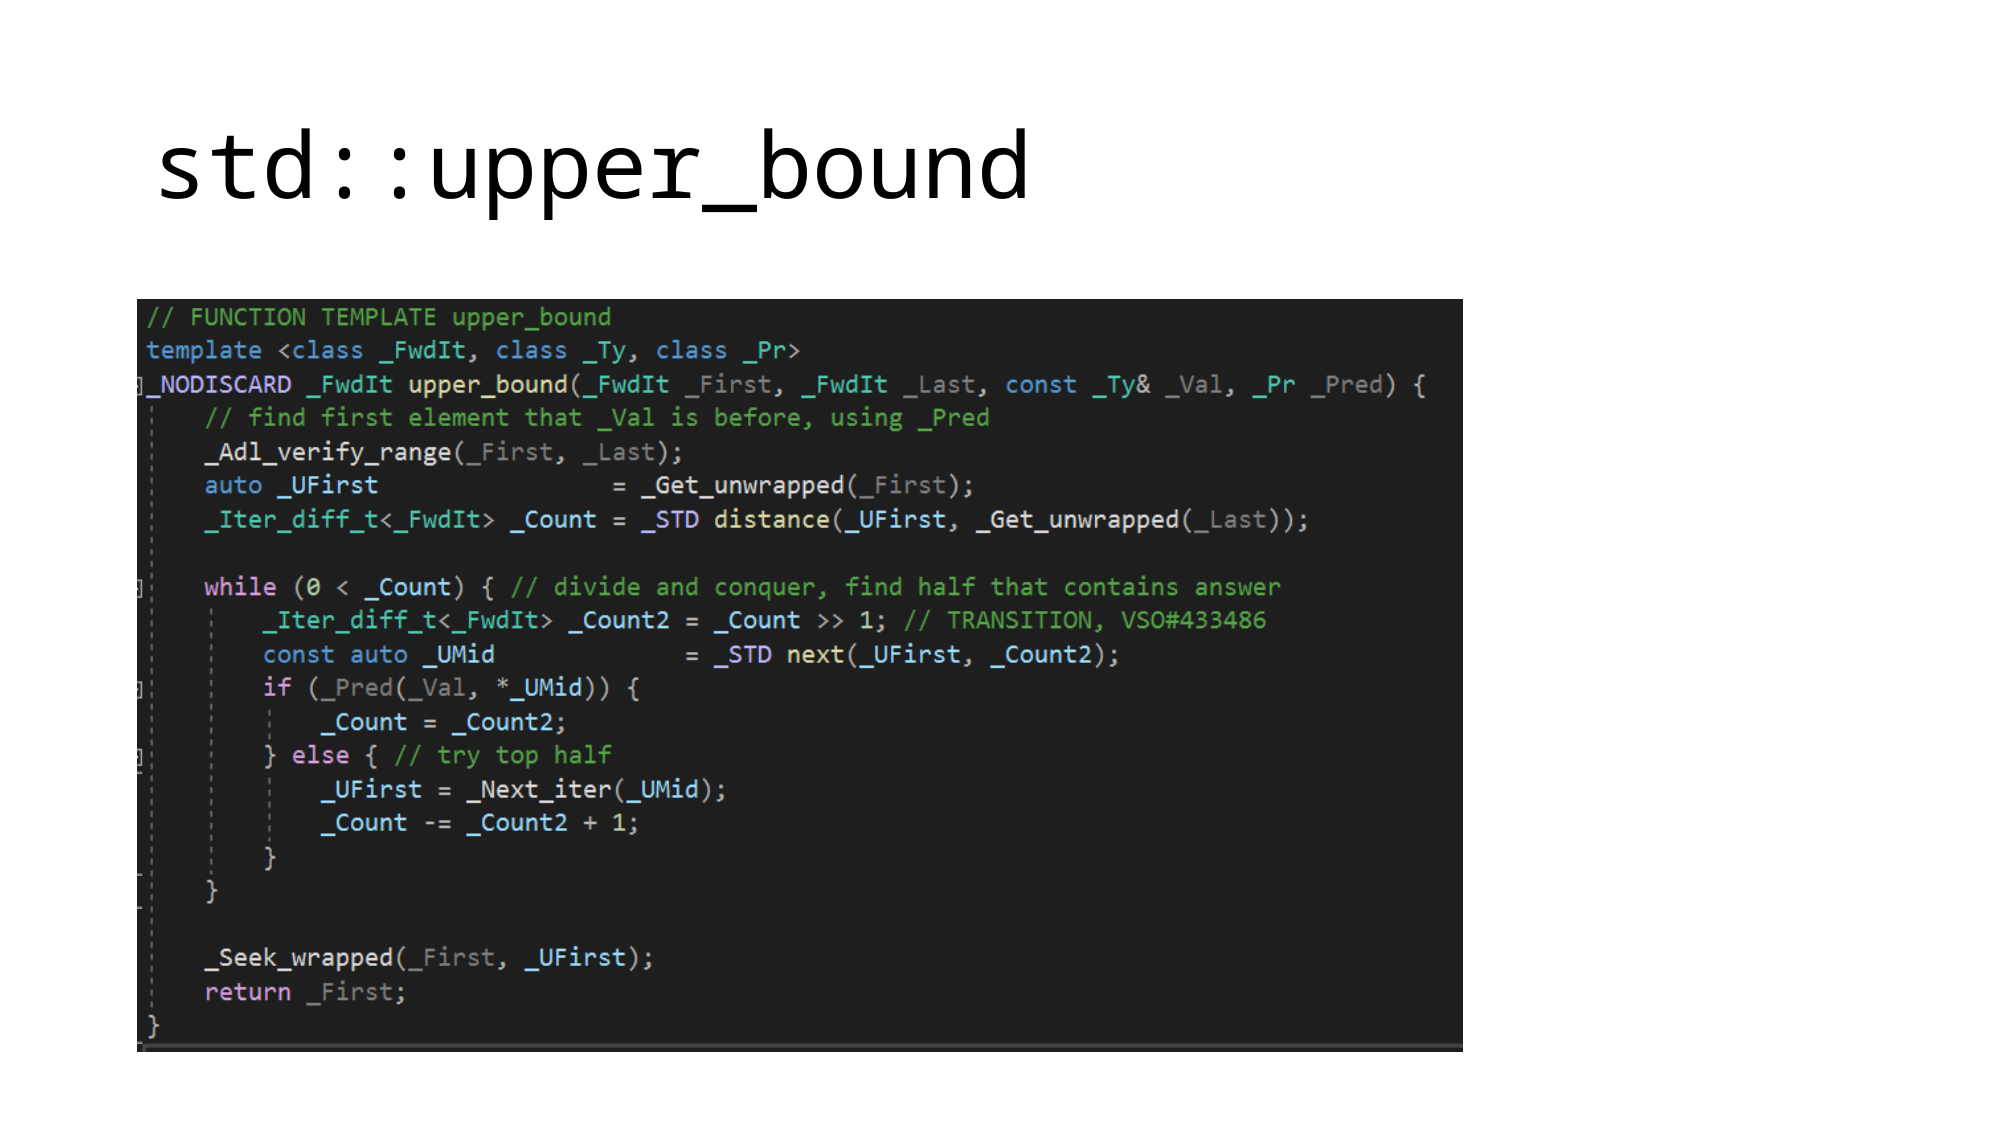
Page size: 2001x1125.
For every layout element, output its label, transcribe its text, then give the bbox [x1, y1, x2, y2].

picture [137, 299, 1463, 1052]
title std::upper_bound [137, 59, 1863, 278]
